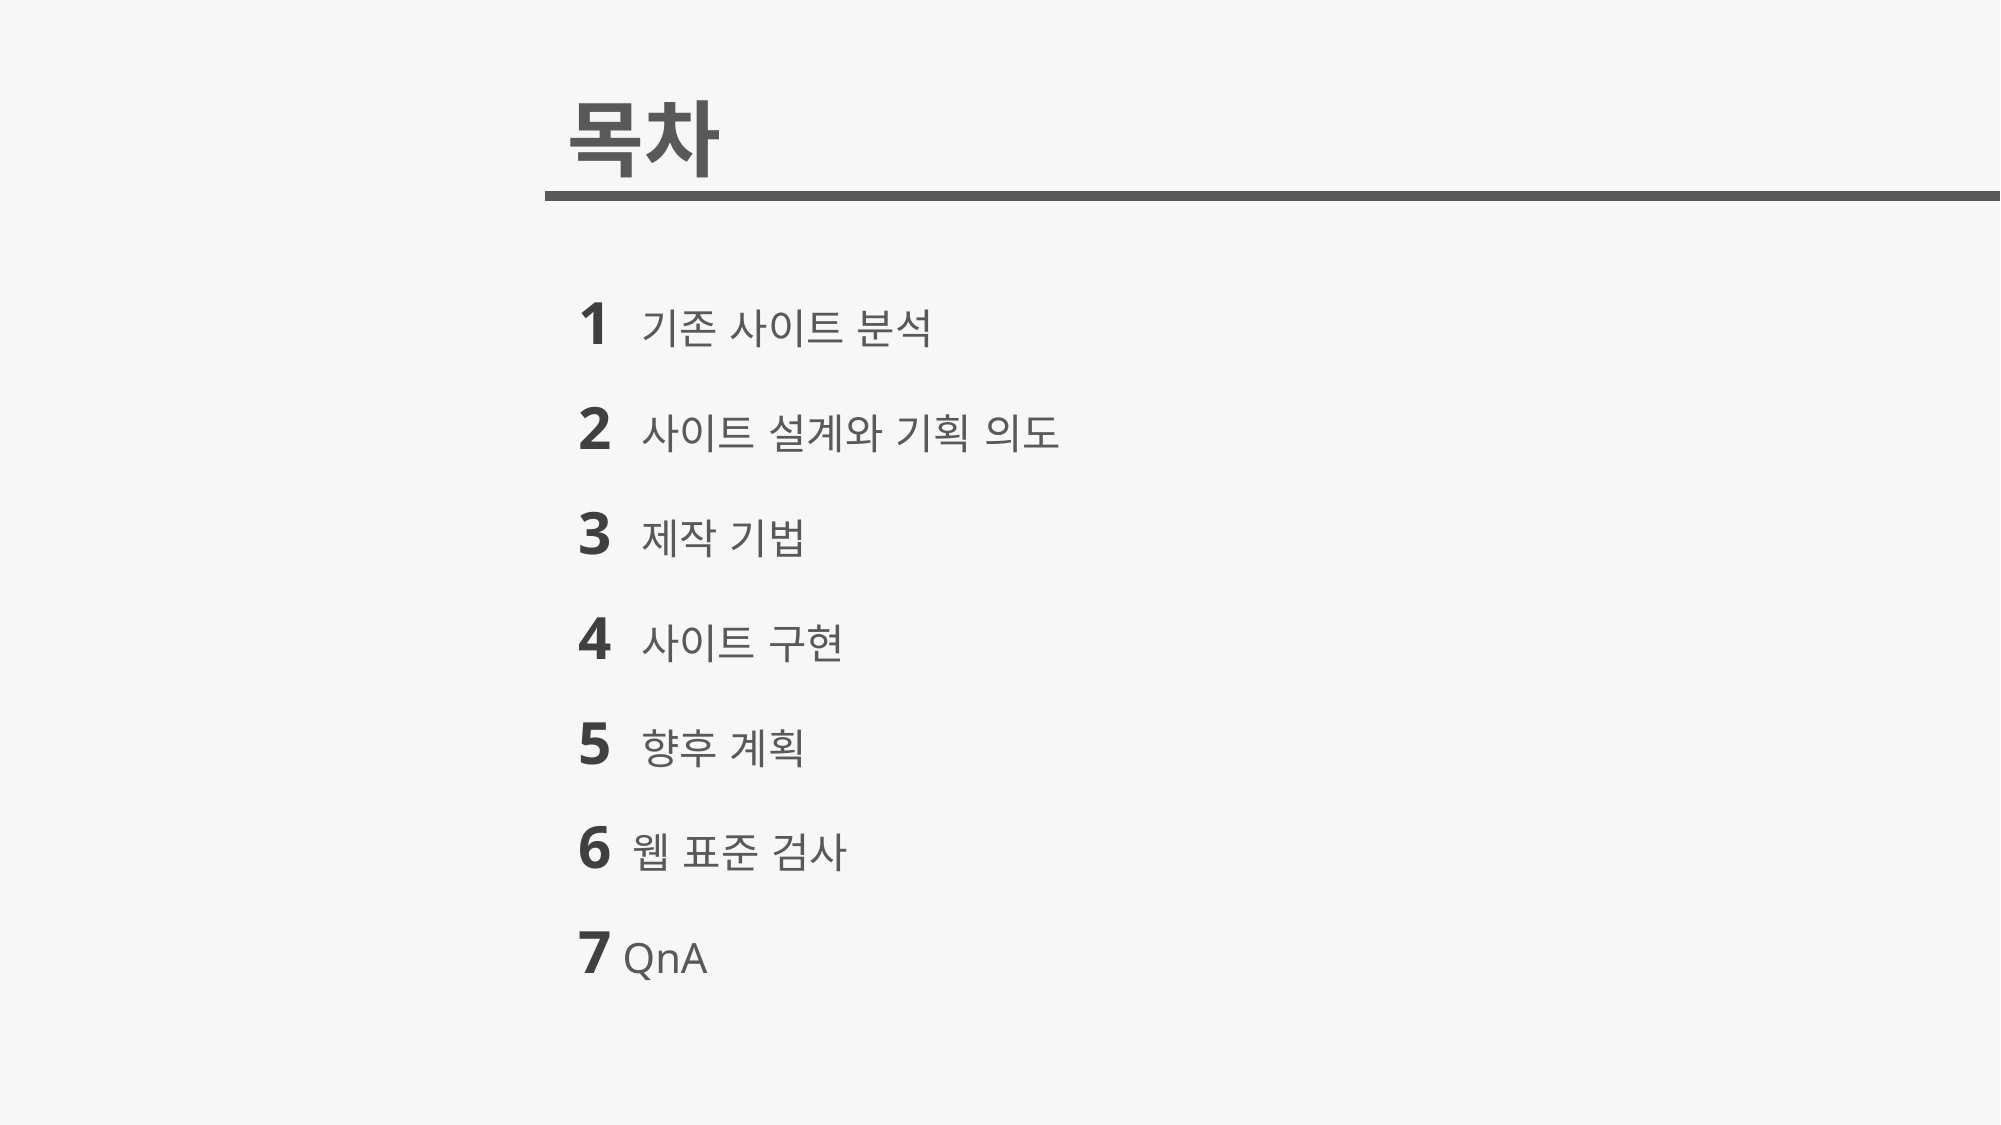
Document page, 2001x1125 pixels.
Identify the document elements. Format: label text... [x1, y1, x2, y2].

text_box 1 기존 사이트 분석 2 사이트 설계와 기획 의도 3 제작 기법 4 사이트 구현 5 향후 계획 6 웹 표준 검사 7 QnA [563, 243, 1077, 993]
text_box 목차 [552, 79, 736, 195]
